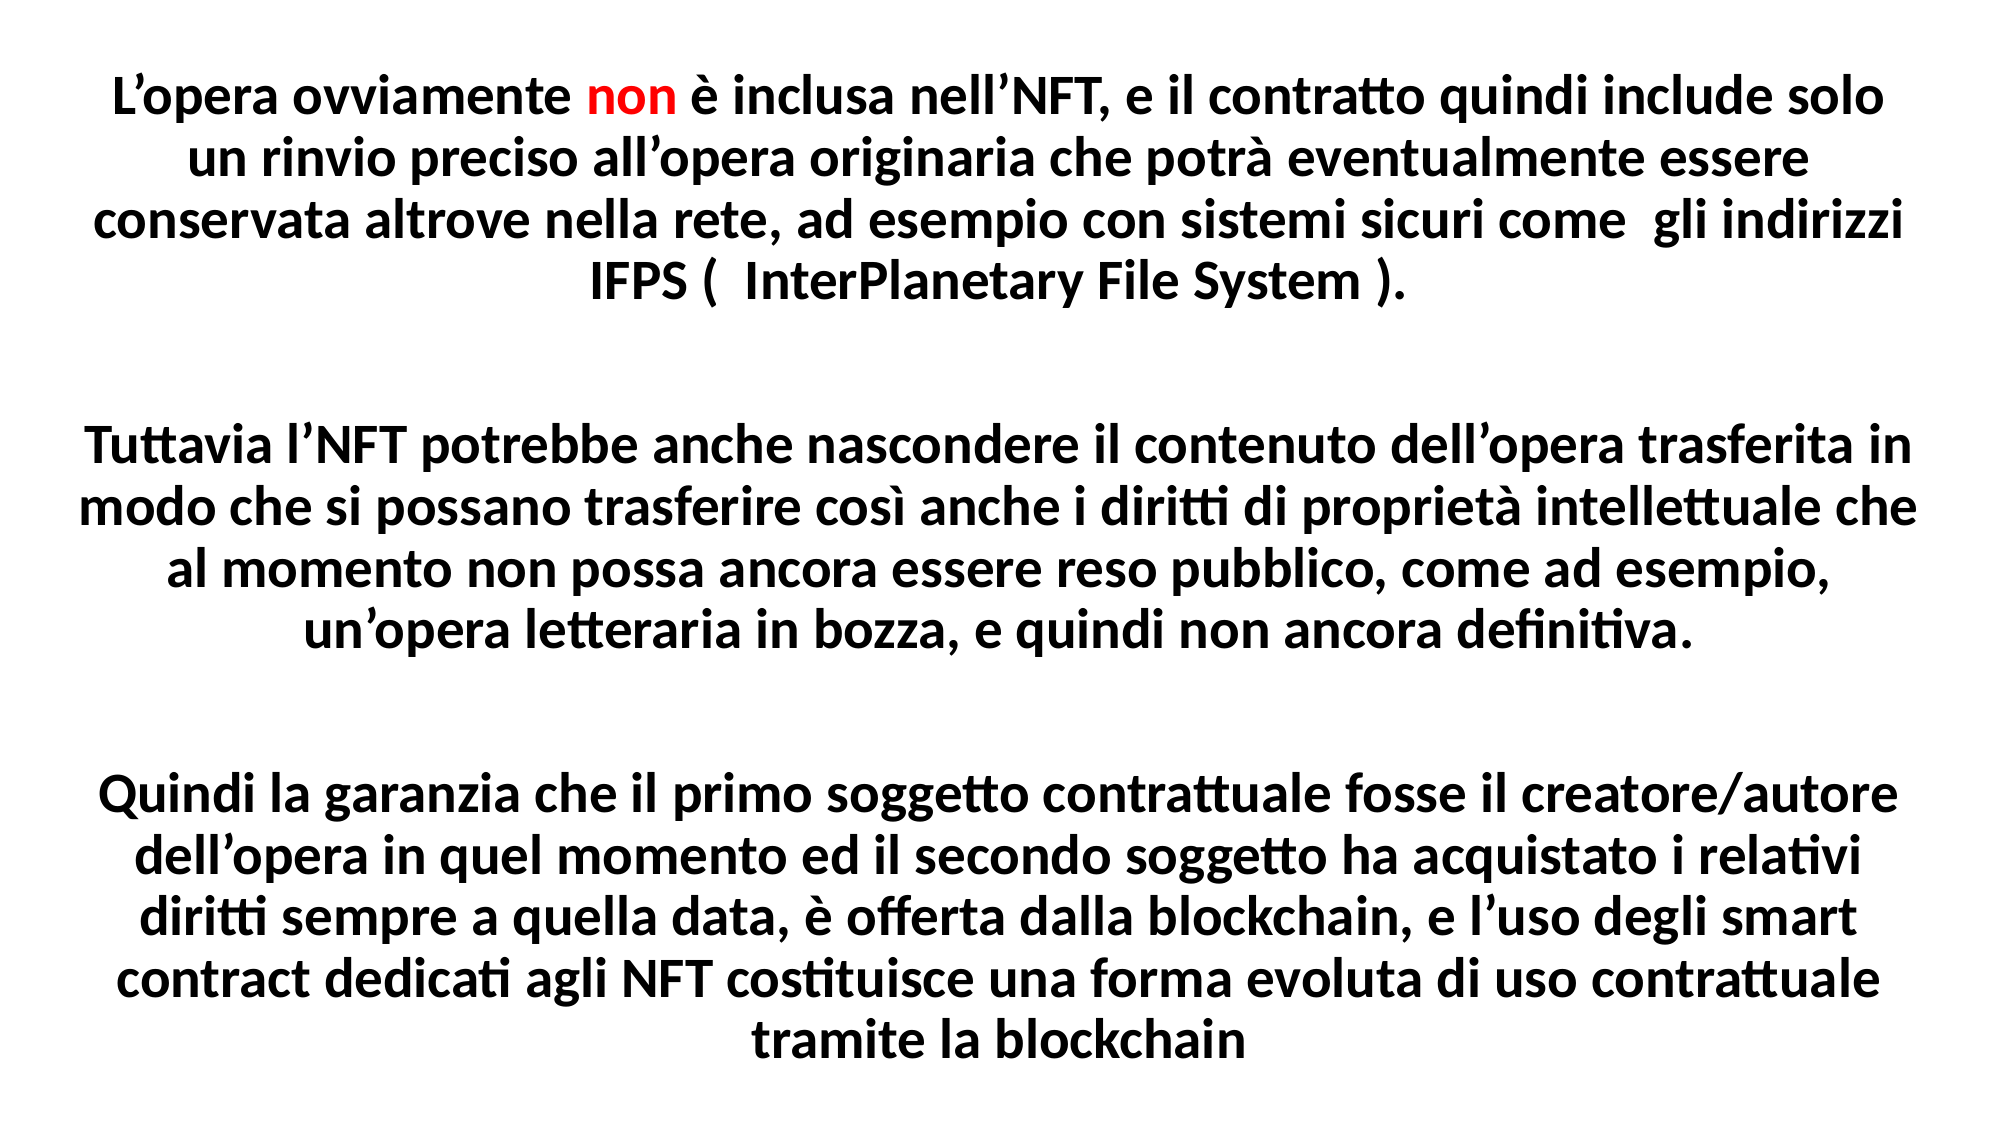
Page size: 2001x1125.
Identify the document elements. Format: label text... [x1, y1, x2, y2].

subtitle L’opera ovviamente non è inclusa nell’NFT, e il contratto quindi include solo un rinvio preciso all’opera originaria che potrà eventualmente essere conservata altrove nella rete, ad esempio con sistemi sicuri come gli indirizzi IFPS ( InterPlanetary File System ). Tuttavia l’NFT potrebbe anche nascondere il contenuto dell’opera trasferita in modo che si possano trasferire così anche i diritti di proprietà intellettuale che al momento non possa ancora essere reso pubblico, come ad esempio, un’opera letteraria in bozza, e quindi non ancora definitiva. Quindi la garanzia che il primo soggetto contrattuale fosse il creatore/autore dell’opera in quel momento ed il secondo soggetto ha acquistato i relativi diritti sempre a quella data, è offerta dalla blockchain, e l’uso degli smart contract dedicati agli NFT costituisce una forma evoluta di uso contrattuale tramite la blockchain [63, 58, 1935, 1088]
